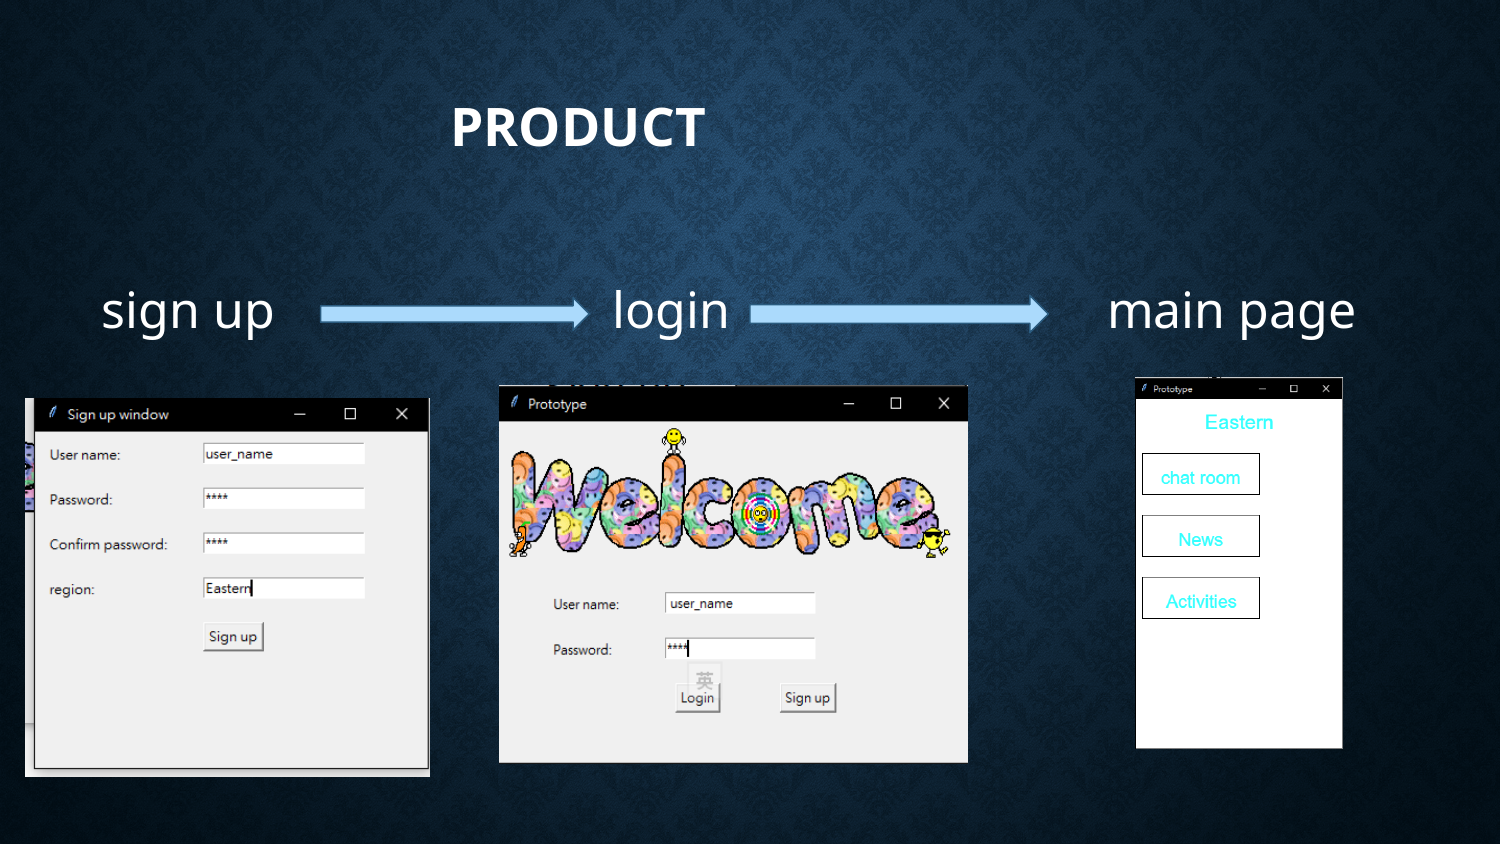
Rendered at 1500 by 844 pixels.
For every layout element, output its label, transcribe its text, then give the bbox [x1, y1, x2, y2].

title Product [59, 86, 1097, 191]
picture [498, 385, 968, 764]
picture [25, 398, 430, 777]
text_box [749, 295, 1049, 333]
text_box sign up login main page [86, 263, 1443, 360]
text_box [320, 297, 590, 331]
picture [1135, 376, 1344, 749]
